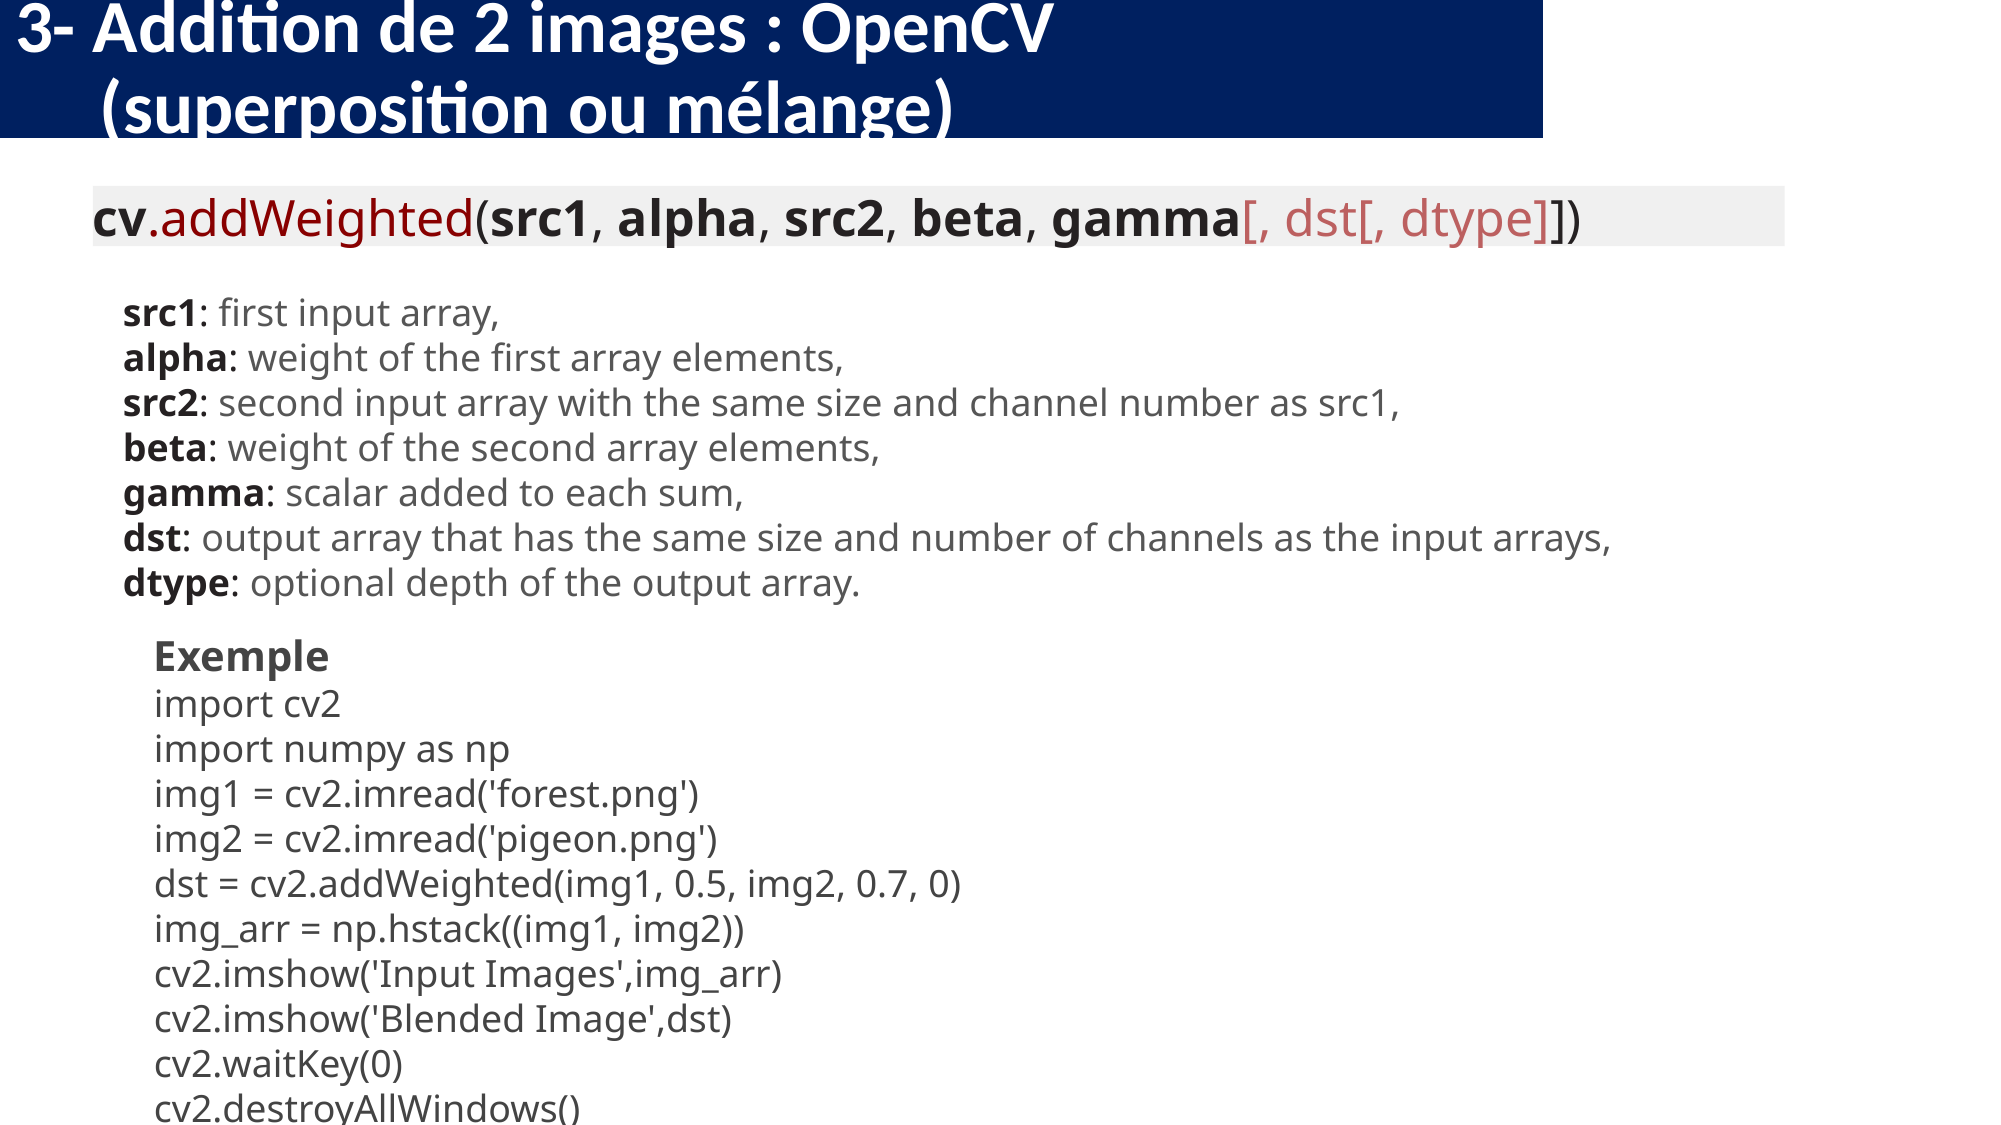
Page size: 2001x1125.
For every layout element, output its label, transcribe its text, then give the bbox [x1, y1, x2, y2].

text_box src1: first input array, alpha: weight of the first array elements, src2: second input array with the same size and channel number as src1, beta: weight of the second array elements, gamma: scalar added to each sum, dst: output array that has the same size and number of channels as the input arrays, dtype: optional depth of the output array. [108, 281, 1801, 612]
text_box 3- Addition de 2 images : OpenCV (superposition ou mélange) [0, 0, 1543, 138]
text_box cv.addWeighted(src1, alpha, src2, beta, gamma[, dst[, dtype]]) [92, 185, 1785, 247]
text_box Exemple import cv2 import numpy as np img1 = cv2.imread('forest.png') img2 = cv2.imread('pigeon.png') dst = cv2.addWeighted(img1, 0.5, img2, 0.7, 0) img_arr = np.hstack((img1, img2)) cv2.imshow('Input Images',img_arr) cv2.imshow('Blended Image',dst) cv2.waitKey(0) cv2.destroyAllWindows() [139, 622, 1339, 1125]
